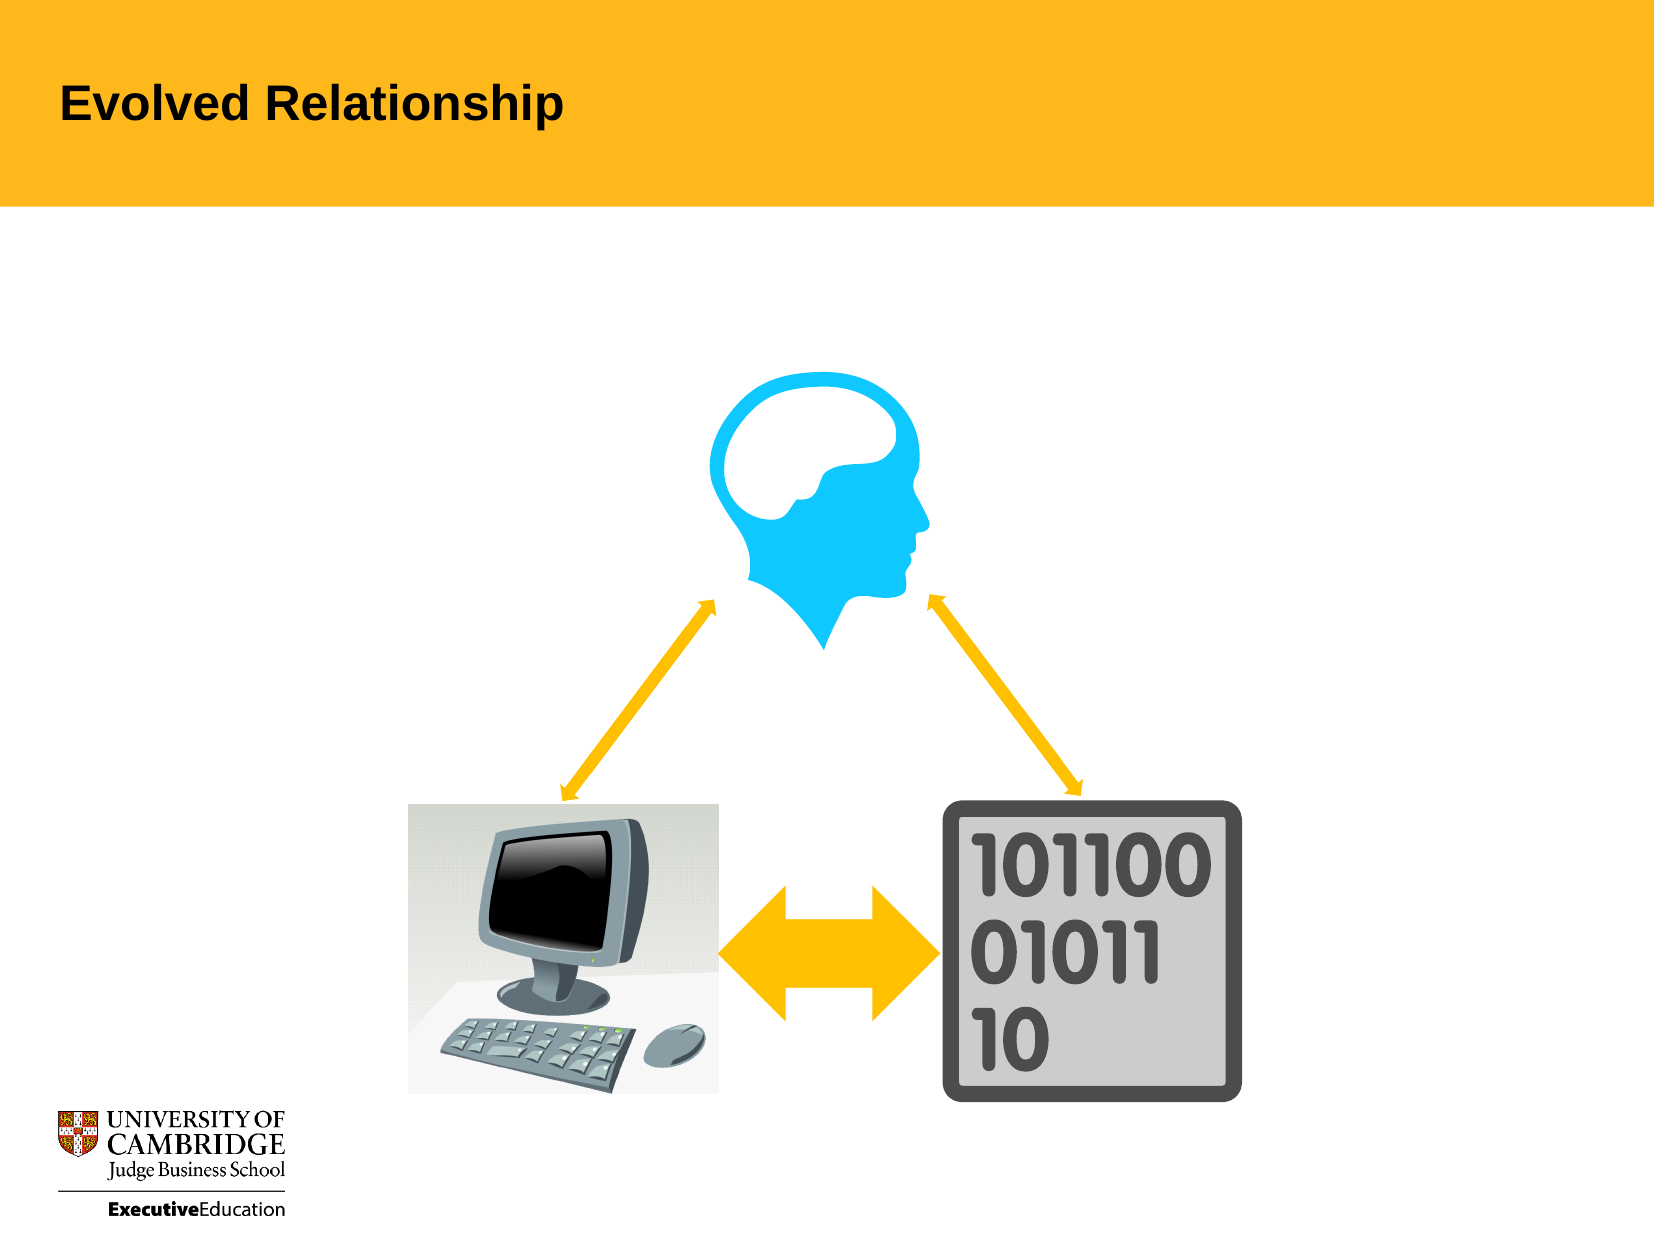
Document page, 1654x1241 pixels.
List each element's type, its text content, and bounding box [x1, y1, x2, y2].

text_box [950, 808, 1234, 1094]
text_box [709, 371, 930, 597]
text_box [971, 1007, 996, 1072]
text_box [1020, 920, 1045, 984]
text_box [1003, 1006, 1049, 1072]
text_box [408, 599, 941, 1094]
list Evolved Relationship [0, 0, 1654, 207]
text_box [1052, 762, 1084, 796]
text_box [971, 919, 1017, 985]
text_box [929, 594, 947, 600]
text_box [971, 833, 996, 897]
text_box [1003, 832, 1049, 898]
text_box [1165, 832, 1211, 898]
text_box [1052, 833, 1077, 897]
text_box [1116, 832, 1162, 898]
text_box [946, 606, 1063, 769]
text_box [1133, 920, 1158, 984]
text_box [1102, 920, 1126, 984]
text_box [1084, 833, 1109, 897]
picture [58, 1110, 285, 1216]
text_box [1052, 919, 1098, 985]
